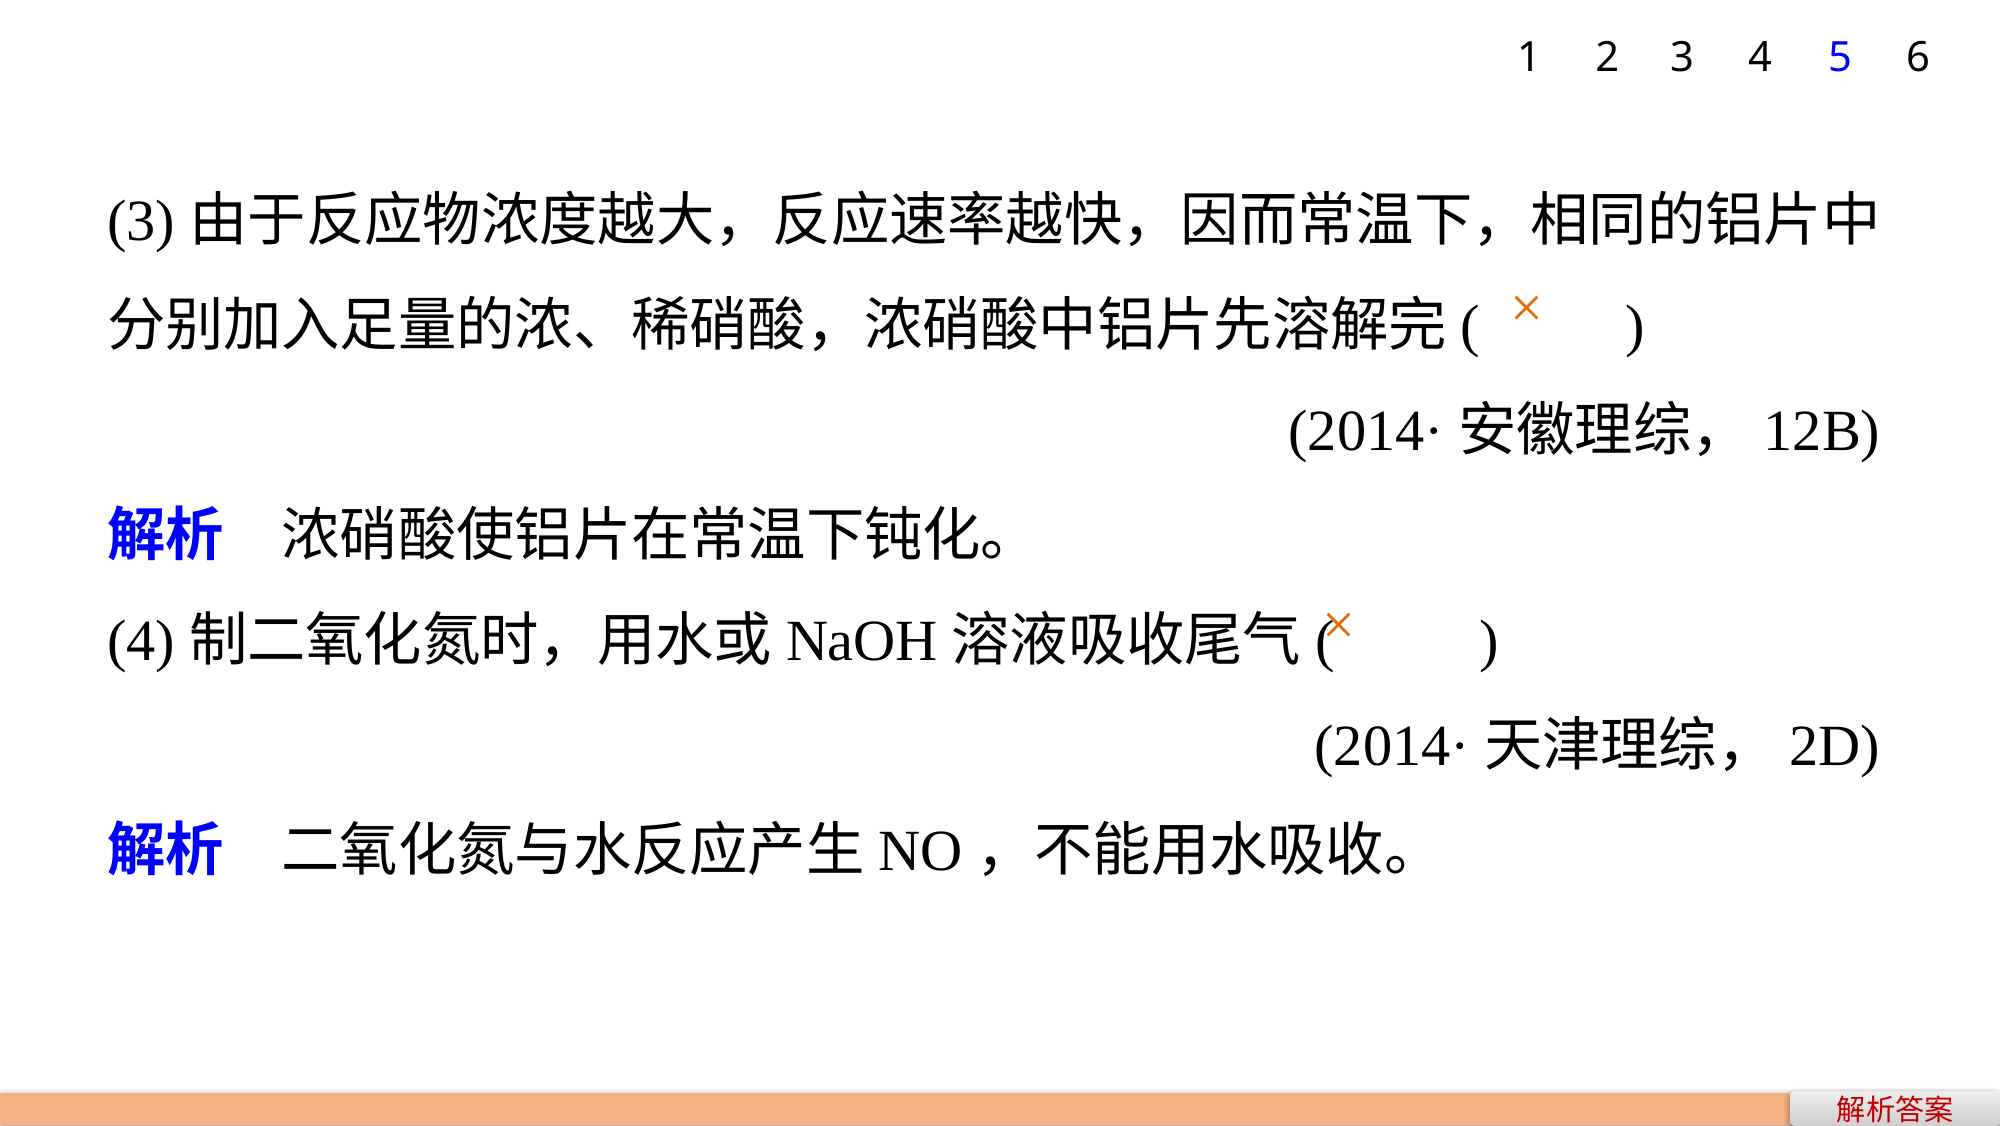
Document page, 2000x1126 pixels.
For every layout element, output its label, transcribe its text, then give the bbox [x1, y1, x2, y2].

text_box [0, 1092, 1787, 1126]
text_box 3 [1656, 7, 1714, 102]
text_box × [1307, 578, 1371, 664]
text_box 2 [1578, 7, 1640, 102]
text_box 1 [1495, 7, 1562, 102]
text_box 解析答案 [1788, 1089, 2000, 1126]
text_box 6 [1885, 7, 1951, 102]
text_box × [1495, 261, 1558, 347]
text_box 4 [1727, 7, 1793, 102]
text_box 5 [1814, 7, 1873, 102]
text_box (3)由于反应物浓度越大，反应速率越快，因而常温下，相同的铝片中分别加入足量的浓、稀硝酸，浓硝酸中铝片先溶解完( ) (2014·安徽理综，12B) 解析 浓硝酸使铝片在常温下钝化。 (4)制二氧化氮时，用水或NaOH溶液吸收尾气( ) (2014·天津理综，2D) 解析 二氧化氮与水反应产生NO，不能用水吸收。 [87, 137, 1901, 892]
